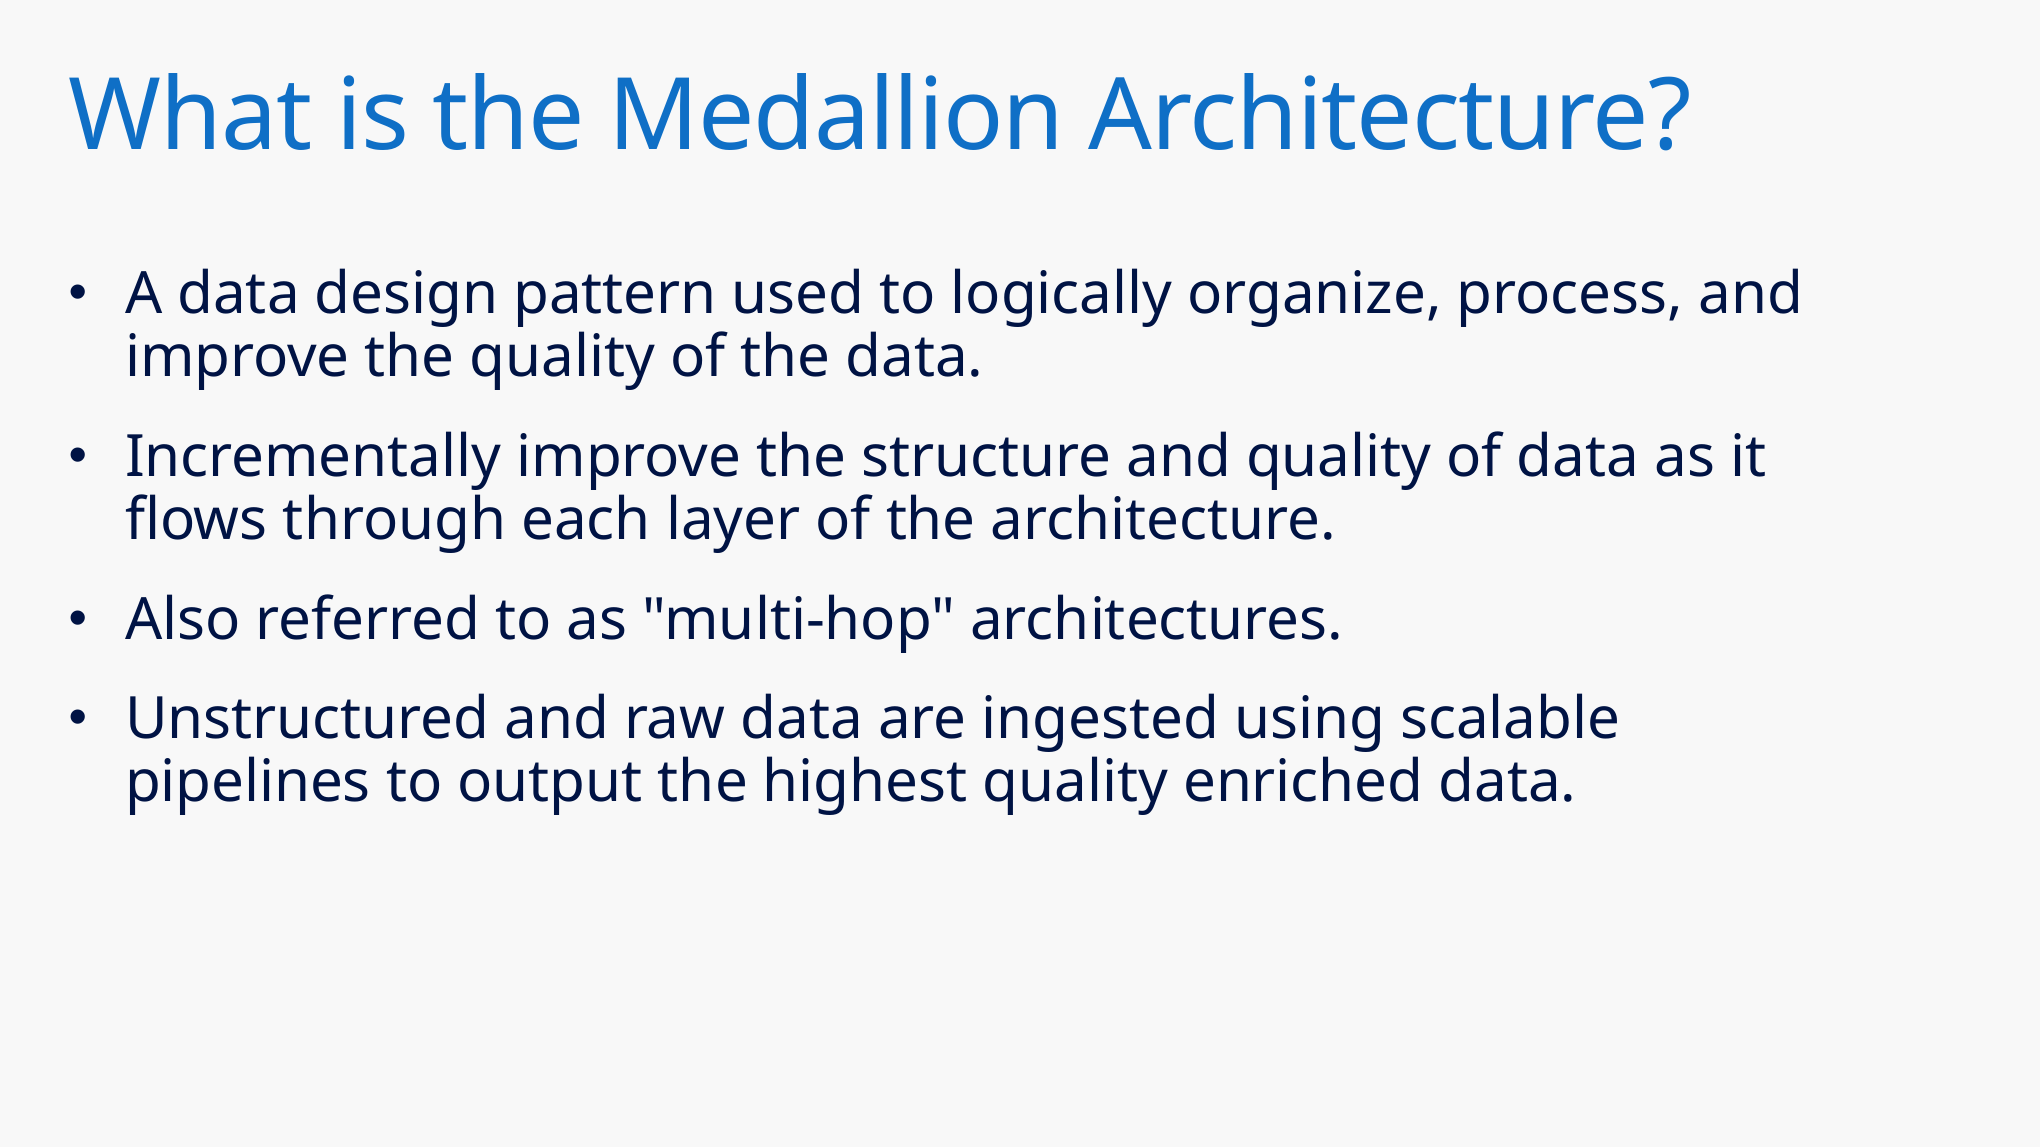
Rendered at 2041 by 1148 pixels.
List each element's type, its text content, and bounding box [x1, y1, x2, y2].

list A data design pattern used to logically organize, process, and improve the quality of the data. Incrementally improve the structure and quality of data as it flows through each layer of the architecture. Also referred to as "multi-hop" architectures. Unstructured and raw data are ingested using scalable pipelines to output the highest quality enriched data. [44, 248, 1870, 1069]
title What is the Medallion Architecture? [45, 48, 1971, 199]
